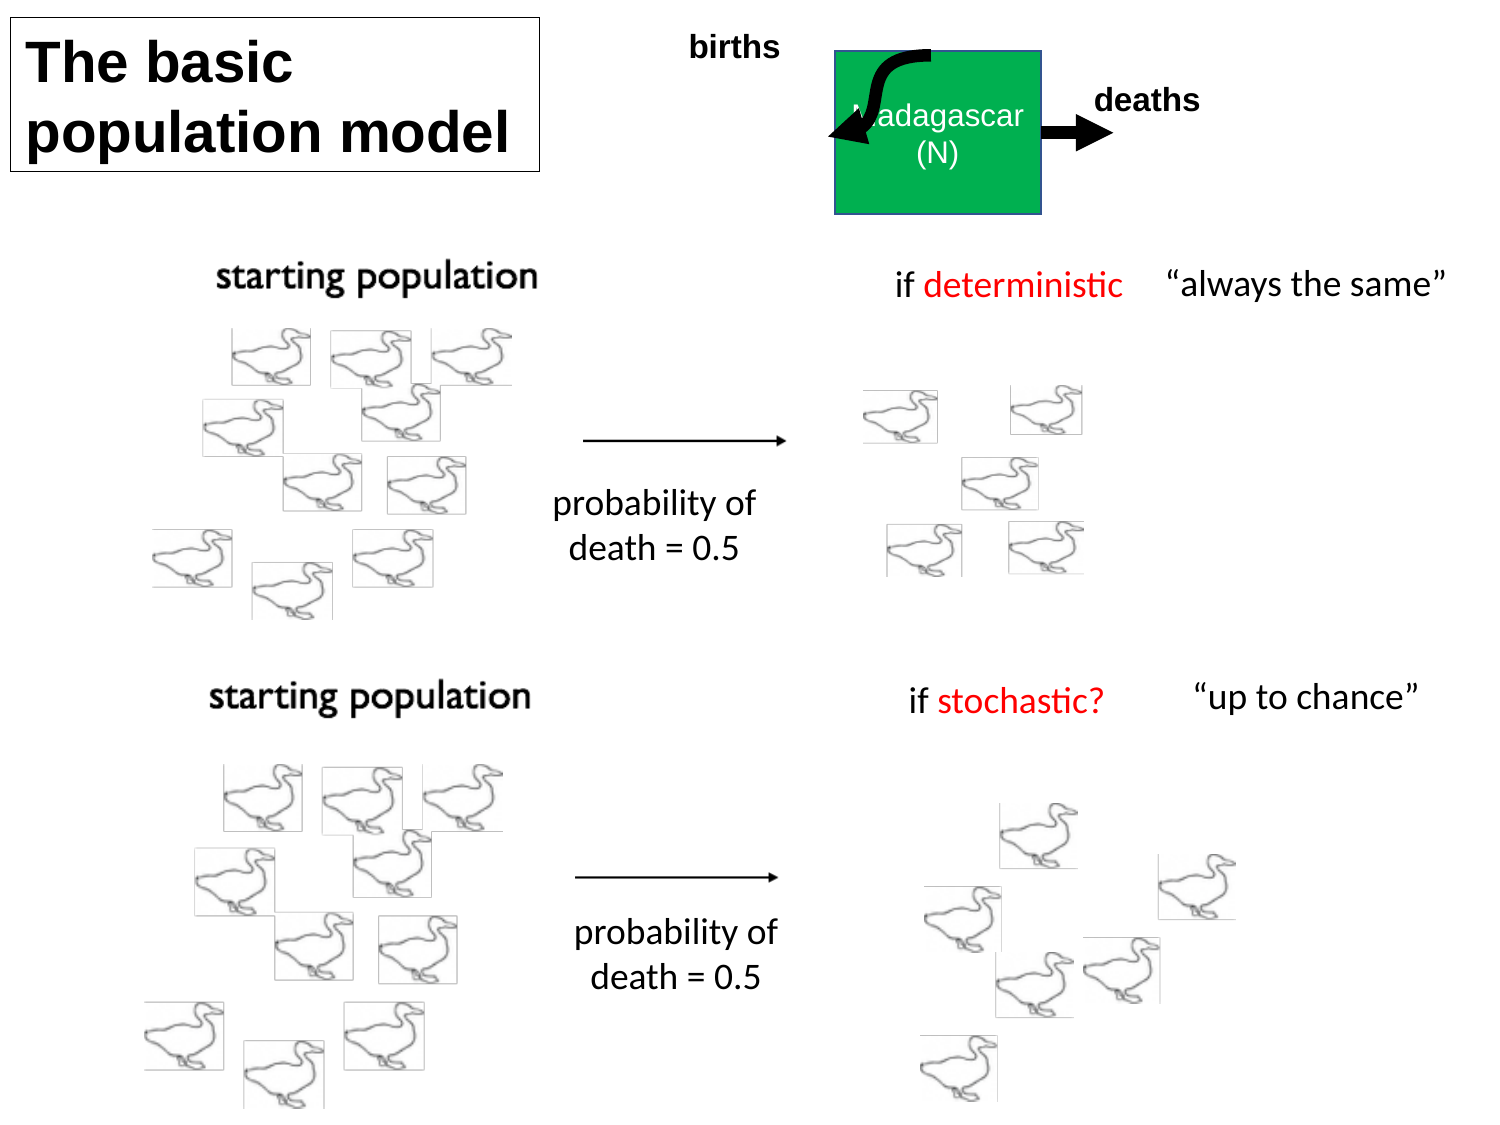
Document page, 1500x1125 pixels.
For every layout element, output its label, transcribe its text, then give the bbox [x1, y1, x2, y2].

picture [209, 244, 787, 305]
picture [152, 328, 512, 620]
text_box The basic population model [10, 17, 540, 172]
text_box if deterministic [880, 252, 1139, 313]
picture [1083, 854, 1236, 1004]
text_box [671, 17, 1218, 215]
text_box probability of death = 0.5 [532, 899, 820, 1005]
picture [202, 664, 562, 726]
text_box if stochastic? [894, 668, 1121, 728]
picture [144, 764, 503, 1109]
text_box probability of death = 0.5 [512, 470, 798, 575]
text_box “up to chance” [1147, 664, 1465, 725]
text_box “always the same” [1147, 251, 1465, 312]
picture [582, 434, 787, 448]
picture [863, 385, 1084, 577]
picture [574, 871, 779, 884]
picture [920, 803, 1078, 1102]
